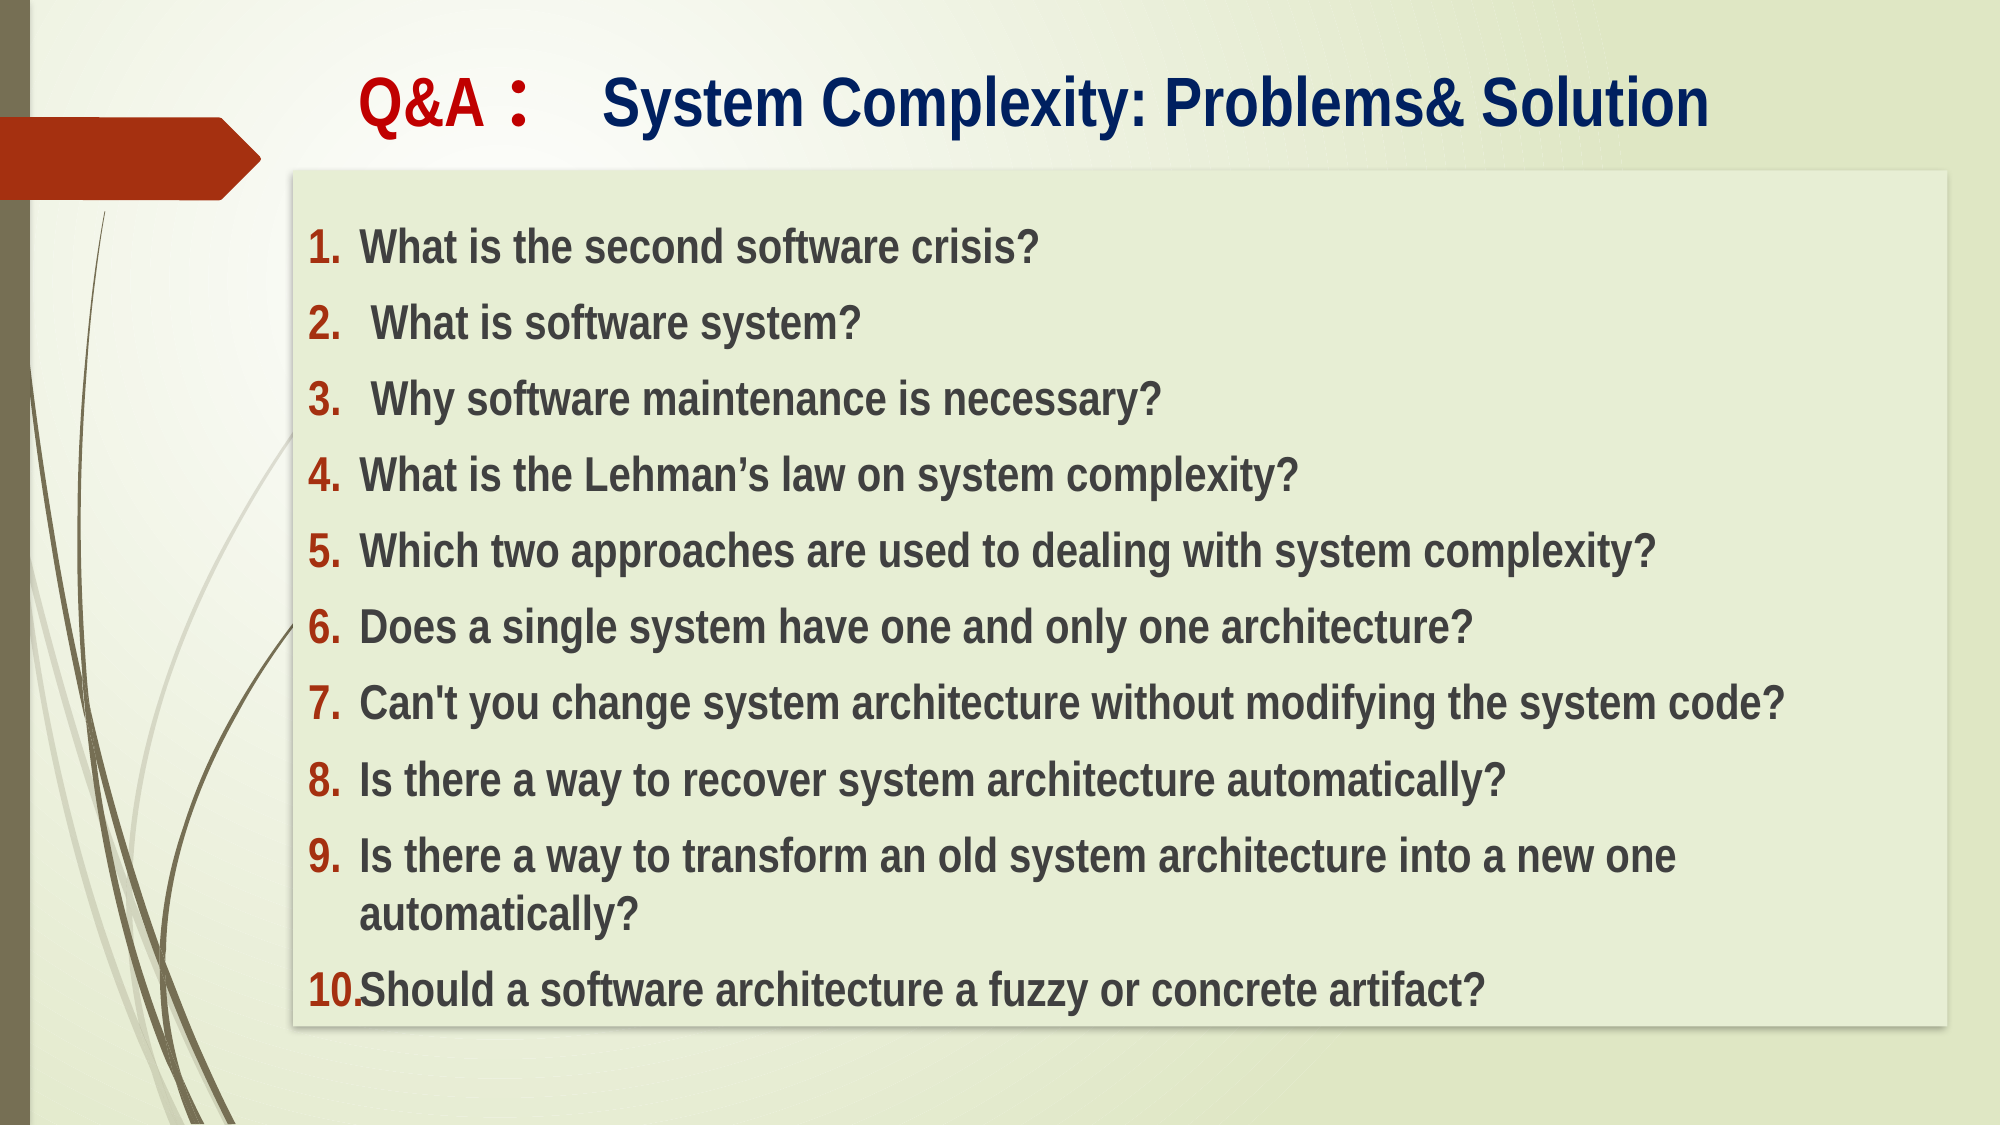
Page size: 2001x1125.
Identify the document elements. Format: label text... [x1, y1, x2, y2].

list What is the second software crisis? What is software system? Why software maintenance is necessary? What is the Lehman’s law on system complexity? Which two approaches are used to dealing with system complexity? Does a single system have one and only one architecture? Can't you change system architecture without modifying the system code? Is there a way to recover system architecture automatically? Is there a way to transform an old system architecture into a new one automatically? Should a software architecture a fuzzy or concrete artifact? [293, 170, 1948, 1027]
title Q&A： System Complexity: Problems& Solution [343, 49, 1894, 148]
